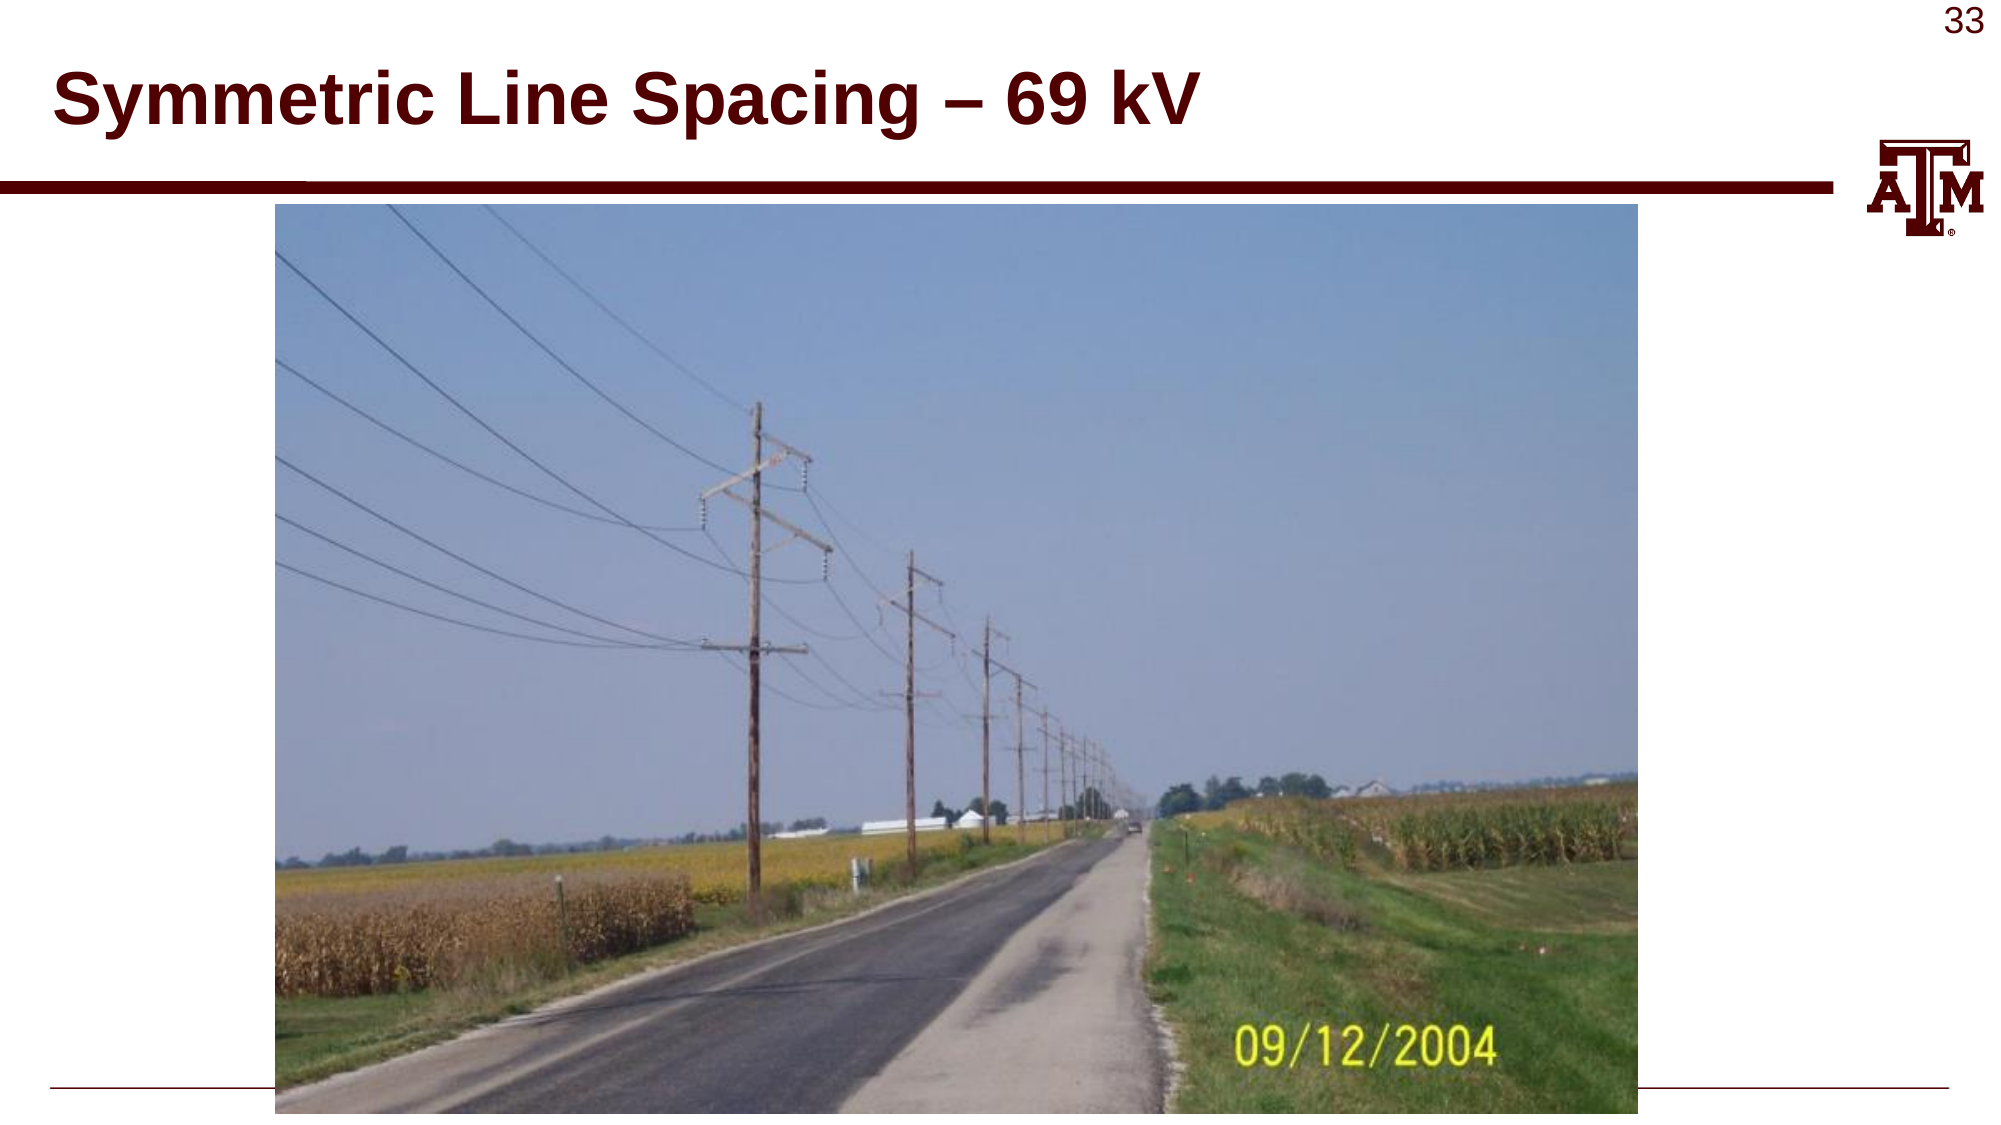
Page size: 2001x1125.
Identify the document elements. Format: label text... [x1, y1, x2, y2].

picture [274, 204, 1638, 1114]
picture [1850, 112, 2000, 263]
title Symmetric Line Spacing – 69 kV [37, 12, 1851, 188]
